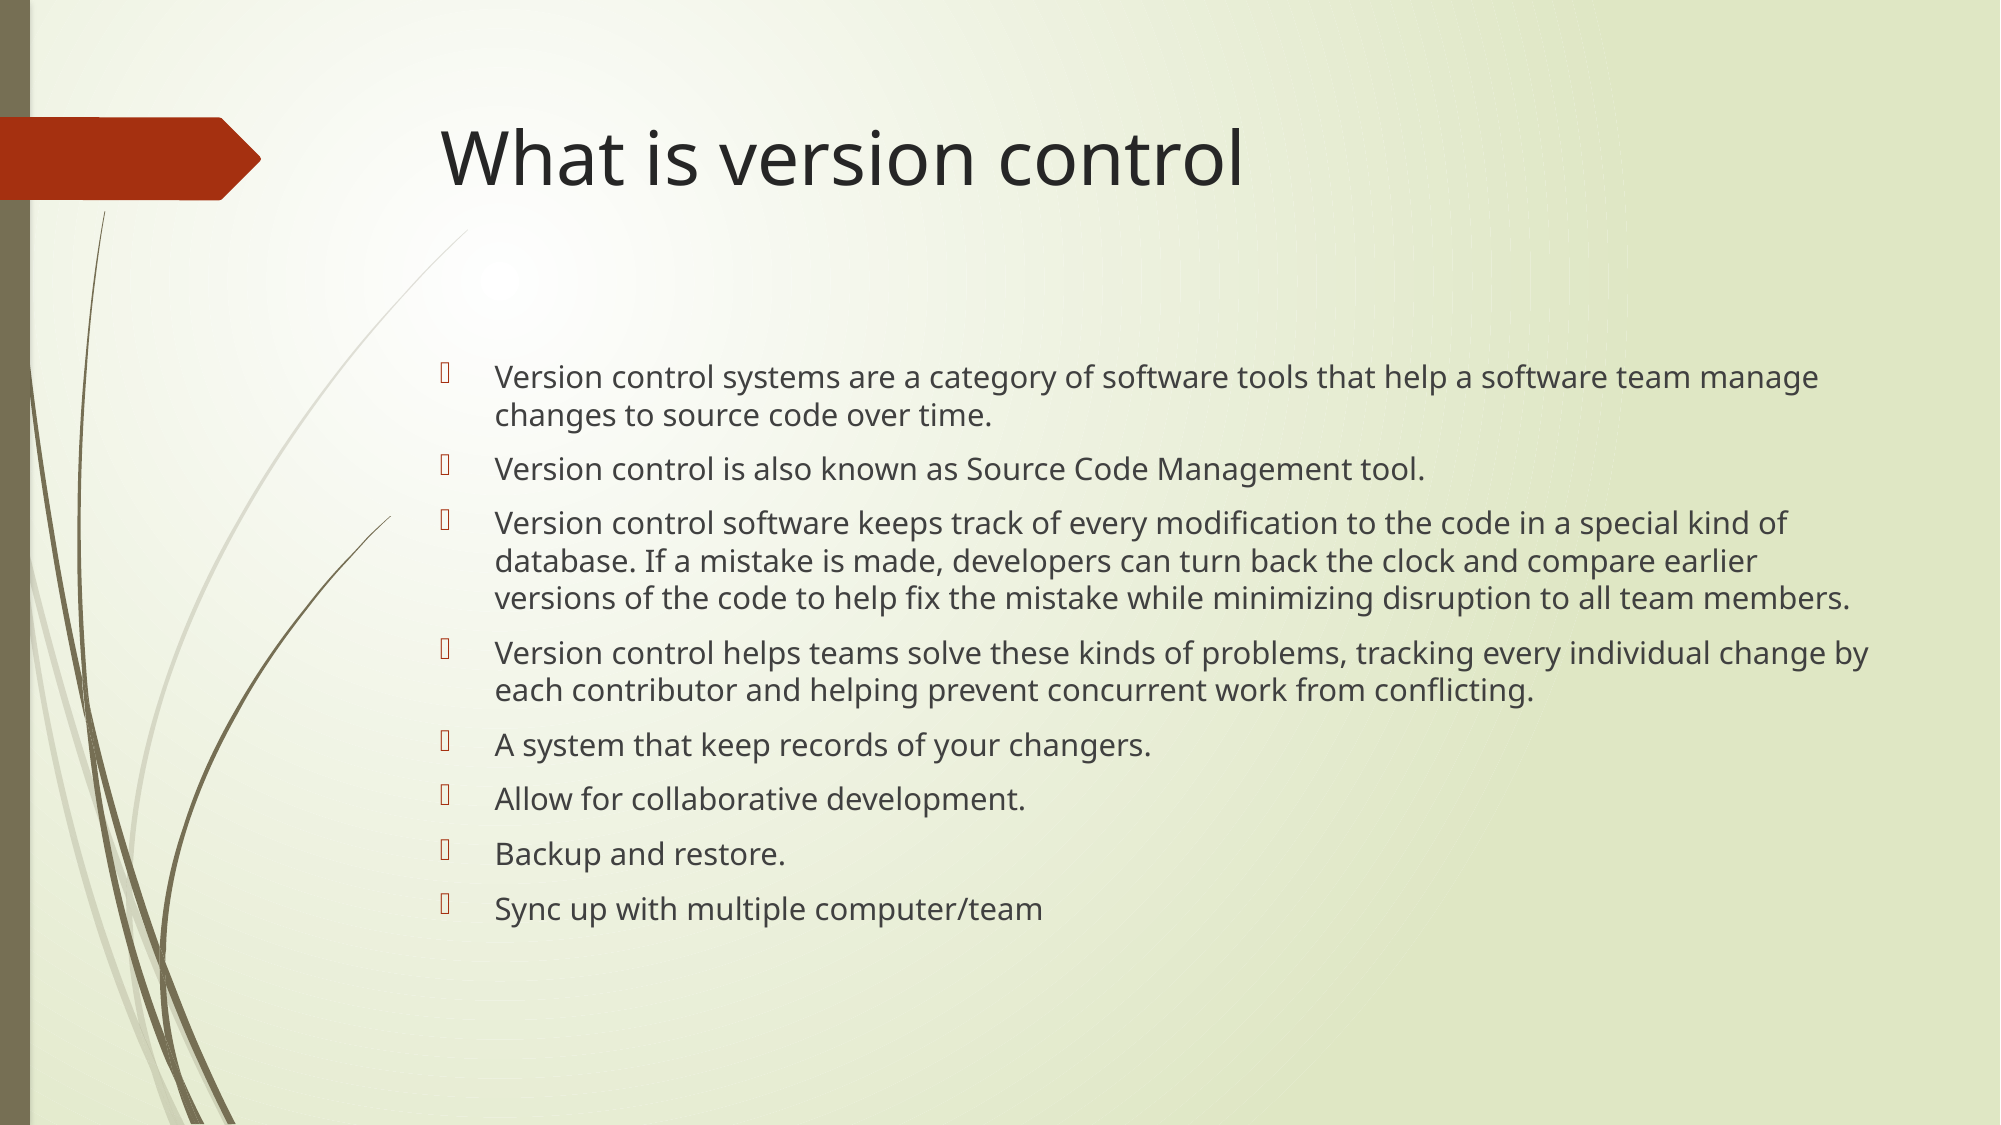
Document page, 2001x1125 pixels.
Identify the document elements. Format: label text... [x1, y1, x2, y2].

title What is version control [425, 102, 1888, 313]
list Version control systems are a category of software tools that help a software team manage changes to source code over time. Version control is also known as Source Code Management tool. Version control software keeps track of every modification to the code in a special kind of database. If a mistake is made, developers can turn back the clock and compare earlier versions of the code to help fix the mistake while minimizing disruption to all team members. Version control helps teams solve these kinds of problems, tracking every individual change by each contributor and helping prevent concurrent work from conflicting. A system that keep records of your changers. Allow for collaborative development. Backup and restore. Sync up with multiple computer/team [424, 350, 1888, 970]
